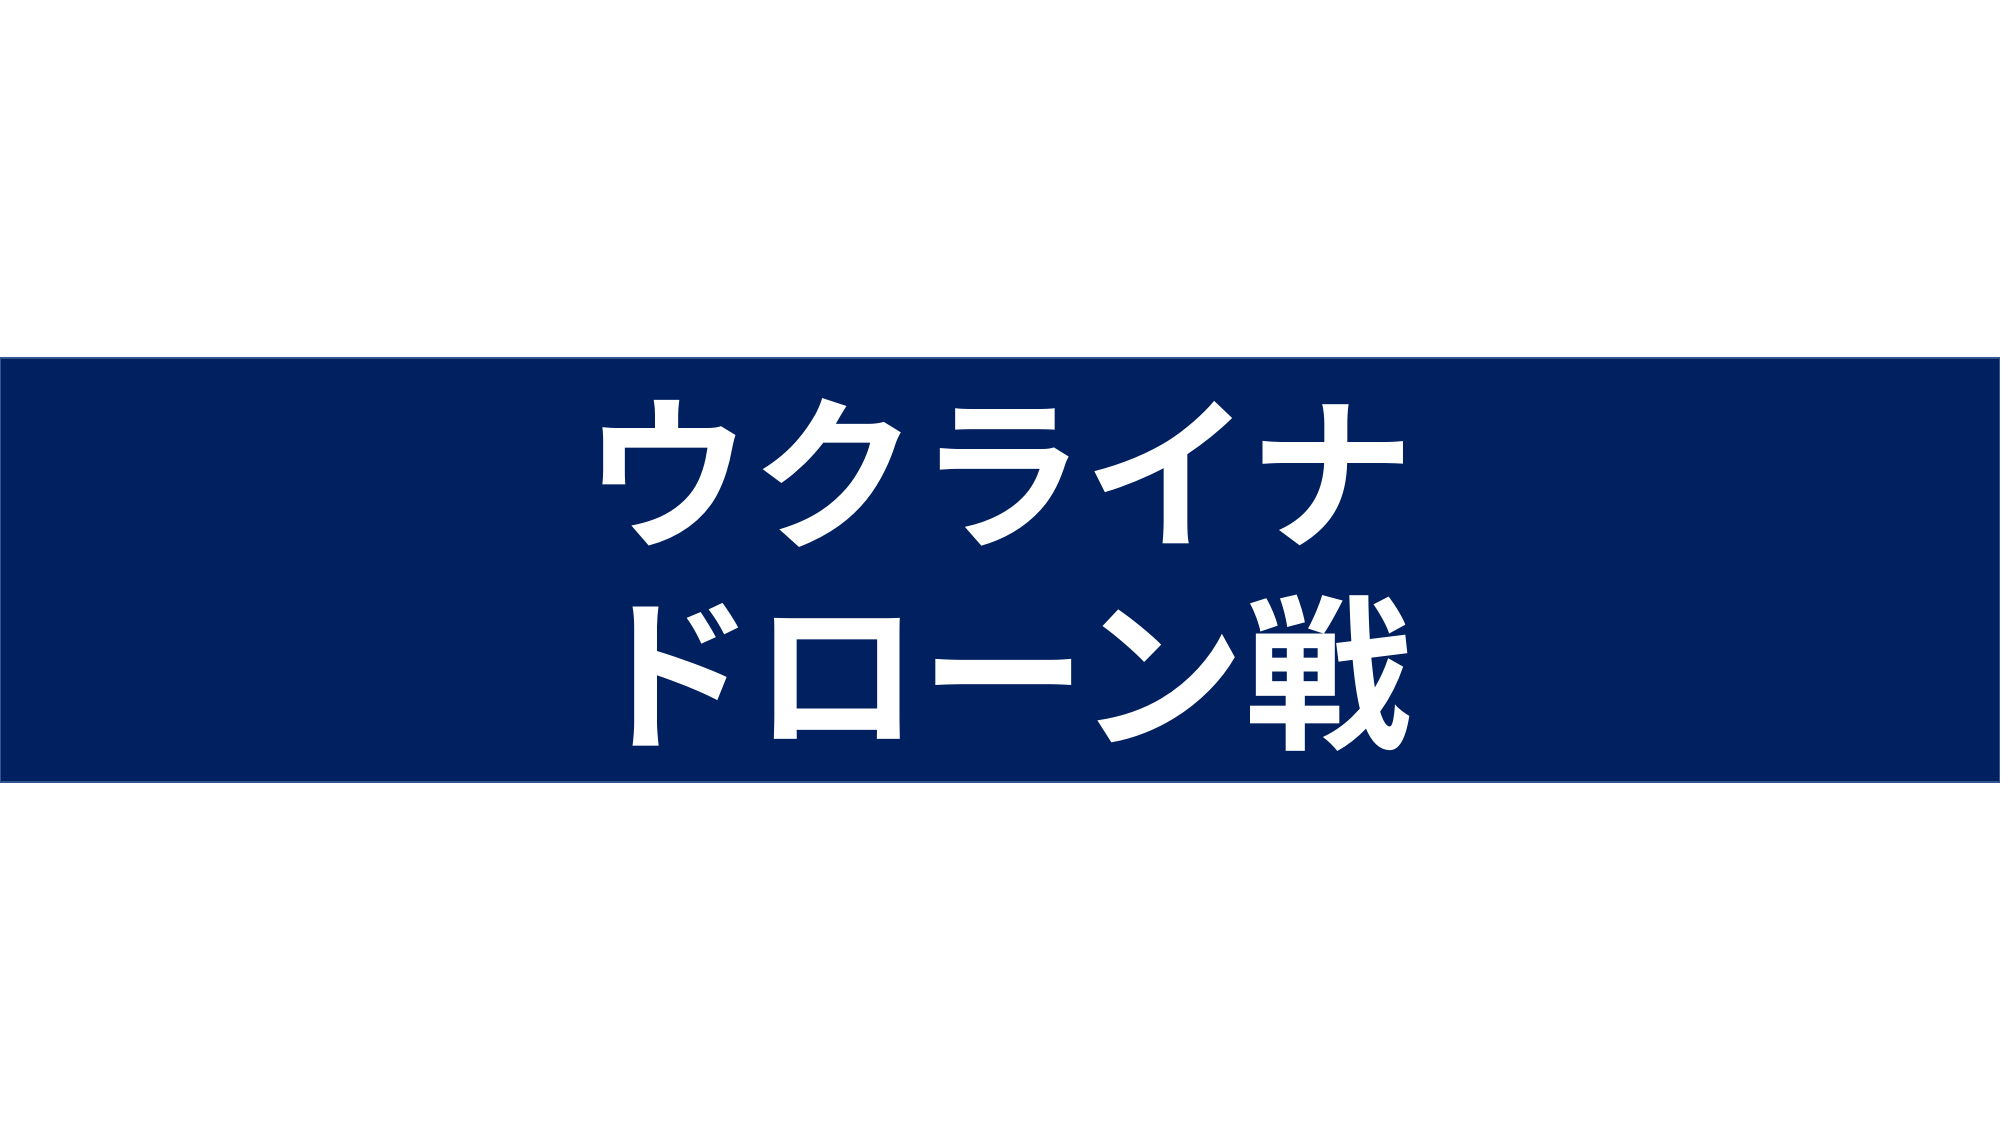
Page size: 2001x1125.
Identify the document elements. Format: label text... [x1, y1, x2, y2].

text_box ウクライナ ドローン戦 [0, 357, 2000, 783]
